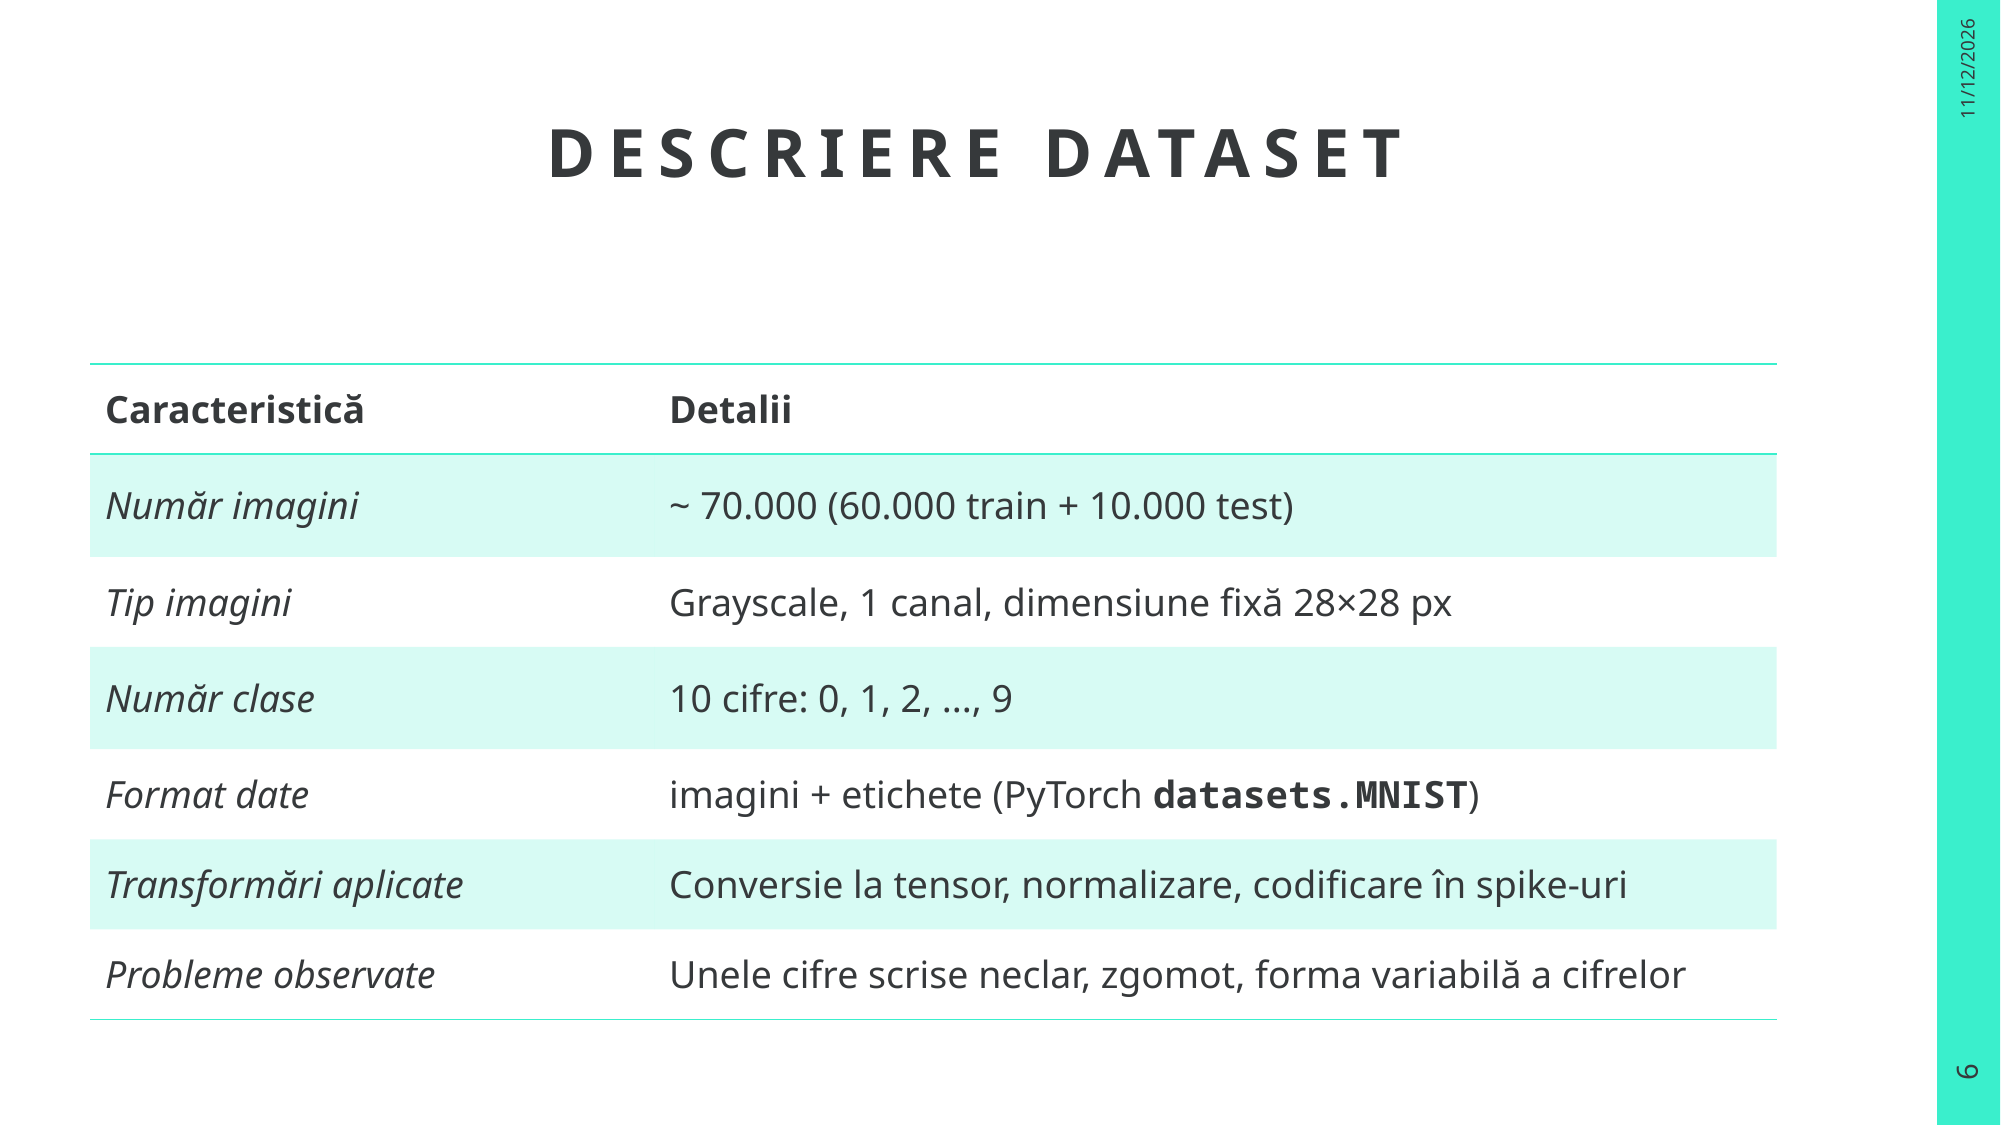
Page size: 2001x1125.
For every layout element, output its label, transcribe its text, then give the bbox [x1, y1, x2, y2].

table_cell Unele cifre scrise neclar, zgomot, forma variabilă a cifrelor [654, 929, 1777, 1019]
table_header Caracteristică [90, 365, 654, 453]
table_cell Număr imagini [90, 455, 654, 557]
title DESCRIERE DATASET [90, 104, 1844, 300]
table_cell Tip imagini [90, 557, 654, 647]
table_cell Grayscale, 1 canal, dimensiune fixă 28×28 px [654, 557, 1777, 647]
table_cell 10 cifre: 0, 1, 2, ..., 9 [654, 647, 1777, 749]
table_cell Transformări aplicate [90, 839, 654, 929]
table_cell Număr clase [90, 647, 654, 749]
table_cell ~ 70.000 (60.000 train + 10.000 test) [654, 455, 1777, 557]
table_cell Probleme observate [90, 929, 654, 1019]
table_cell Format date [90, 749, 654, 839]
table_cell Conversie la tensor, normalizare, codificare în spike-uri [654, 839, 1777, 929]
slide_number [1937, 0, 2000, 139]
table_header Detalii [654, 365, 1777, 453]
table_cell imagini + etichete (PyTorch datasets.MNIST) [654, 749, 1777, 839]
slide_number 6 [1937, 1019, 2000, 1125]
